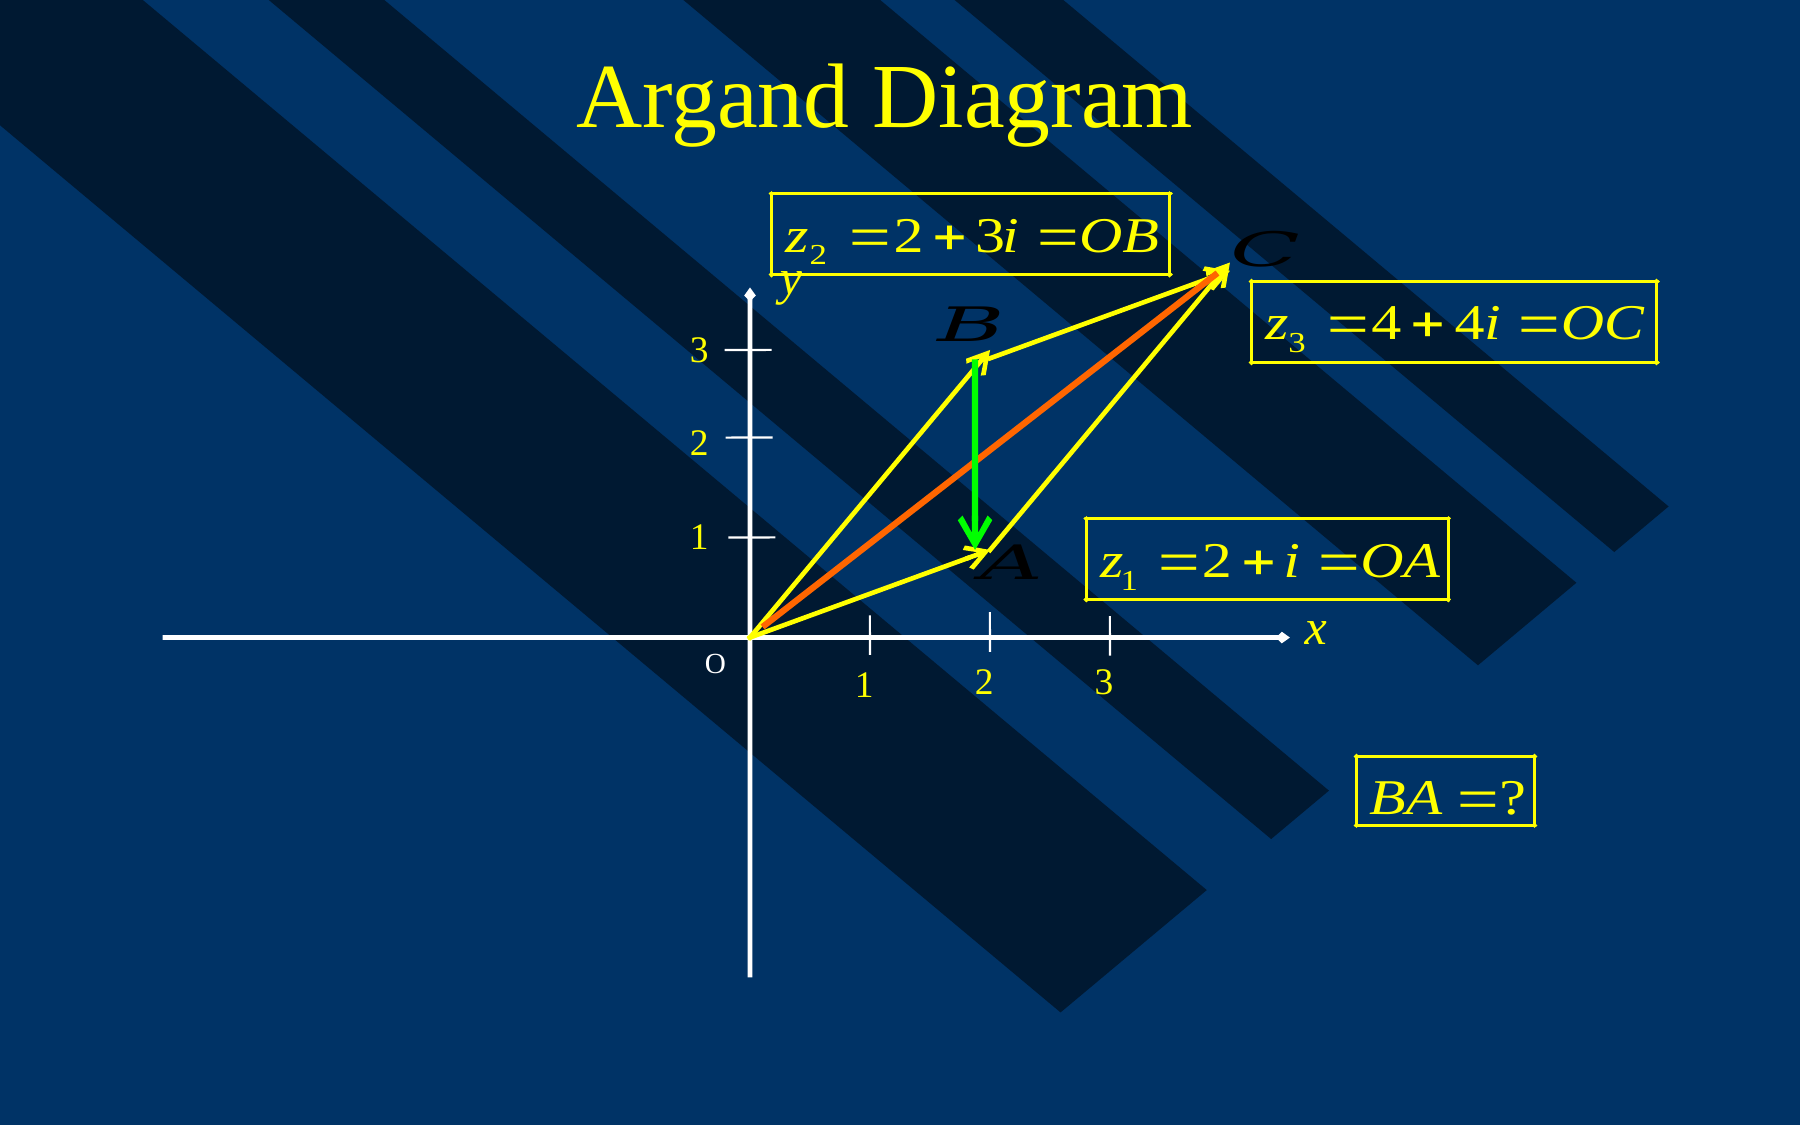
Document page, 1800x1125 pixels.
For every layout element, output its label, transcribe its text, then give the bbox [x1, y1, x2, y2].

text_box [765, 187, 1178, 282]
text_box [1349, 749, 1543, 832]
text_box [1079, 512, 1455, 607]
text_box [165, 237, 1410, 975]
title Argand Diagram [120, 0, 1650, 185]
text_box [1245, 274, 1666, 369]
